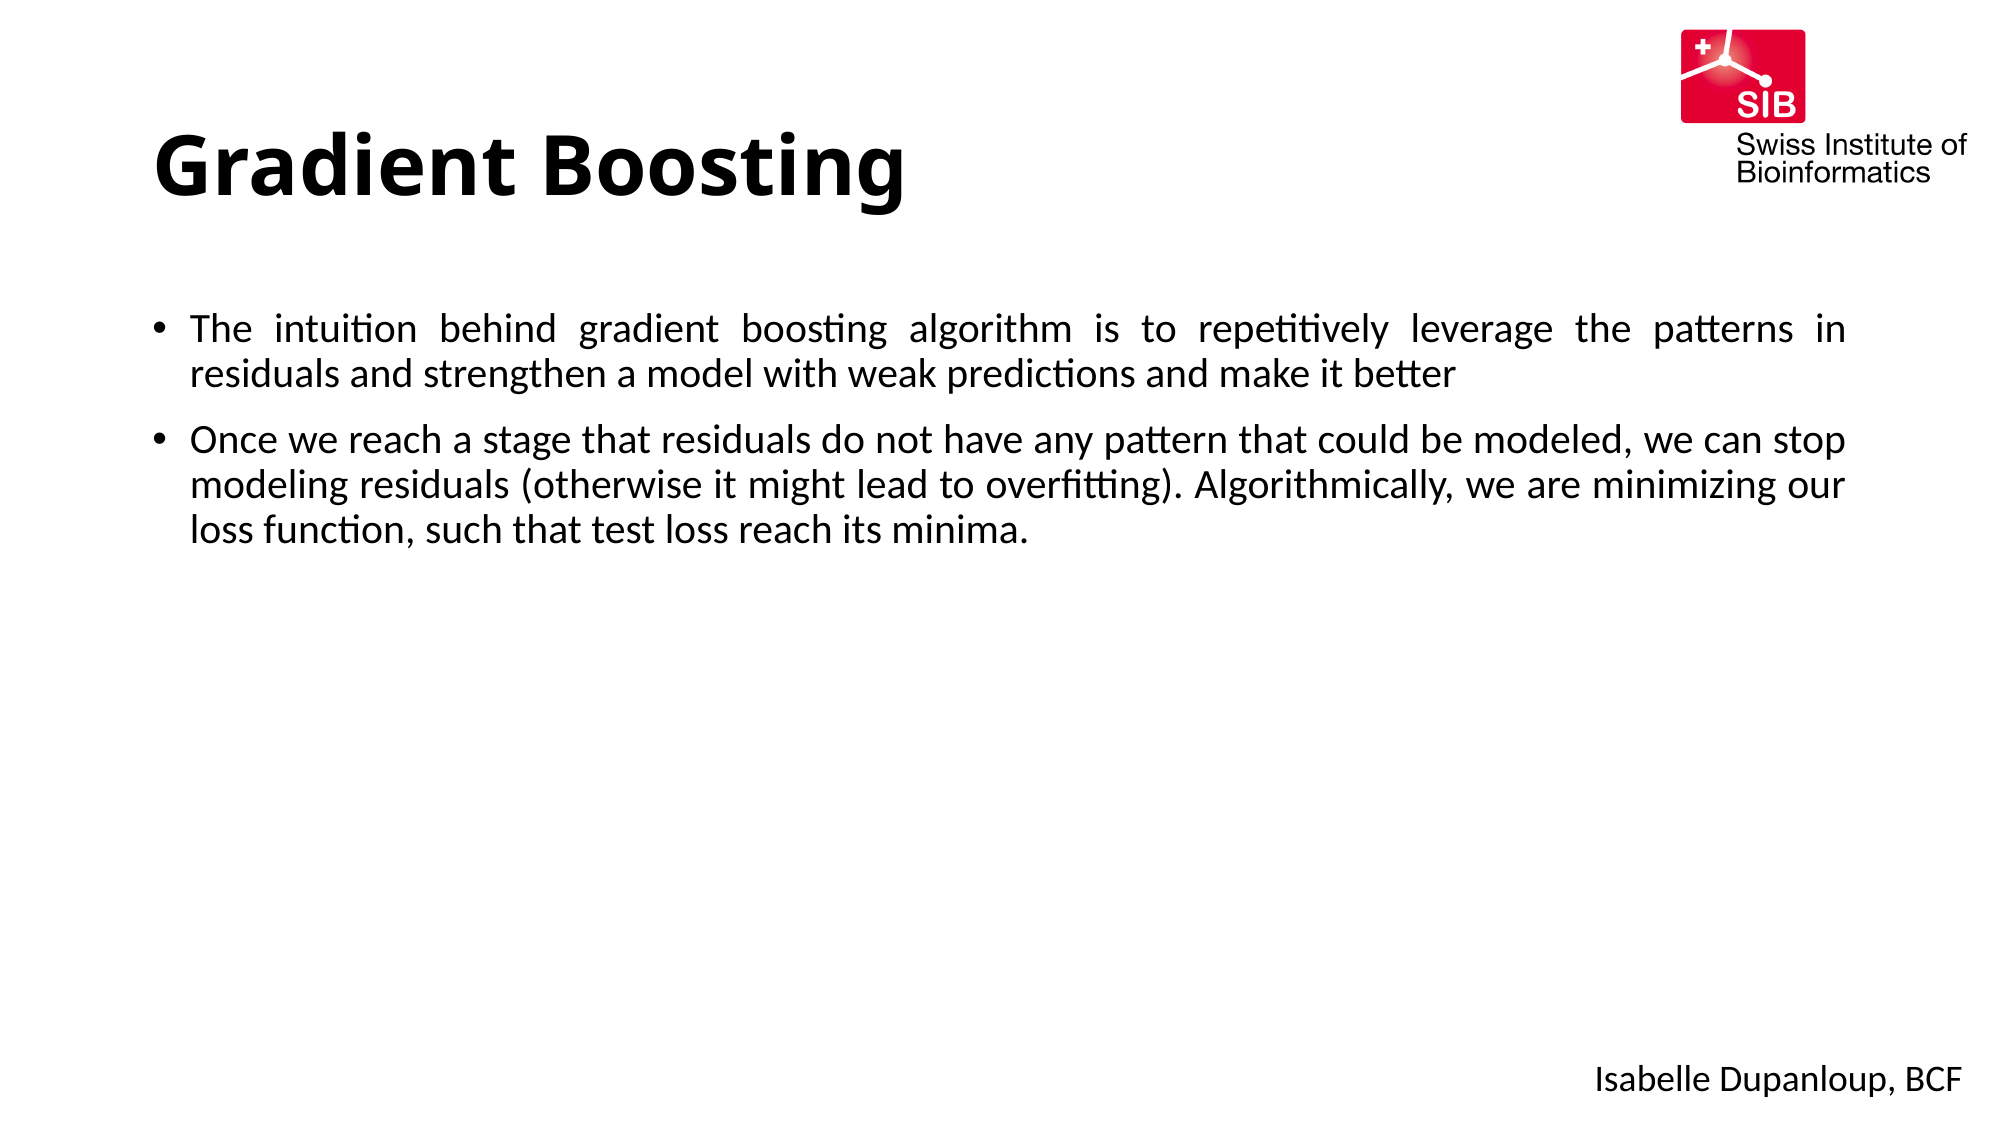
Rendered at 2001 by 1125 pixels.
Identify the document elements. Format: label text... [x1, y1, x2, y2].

text_box Gradient Boosting [137, 59, 1863, 278]
list The intuition behind gradient boosting algorithm is to repetitively leverage the patterns in residuals and strengthen a model with weak predictions and make it better Once we reach a stage that residuals do not have any pattern that could be modeled, we can stop modeling residuals (otherwise it might lead to overfitting). Algorithmically, we are minimizing our loss function, such that test loss reach its minima. [137, 299, 1863, 1014]
picture [1678, 27, 1973, 193]
text_box Isabelle Dupanloup, BCF [1557, 1046, 2000, 1107]
